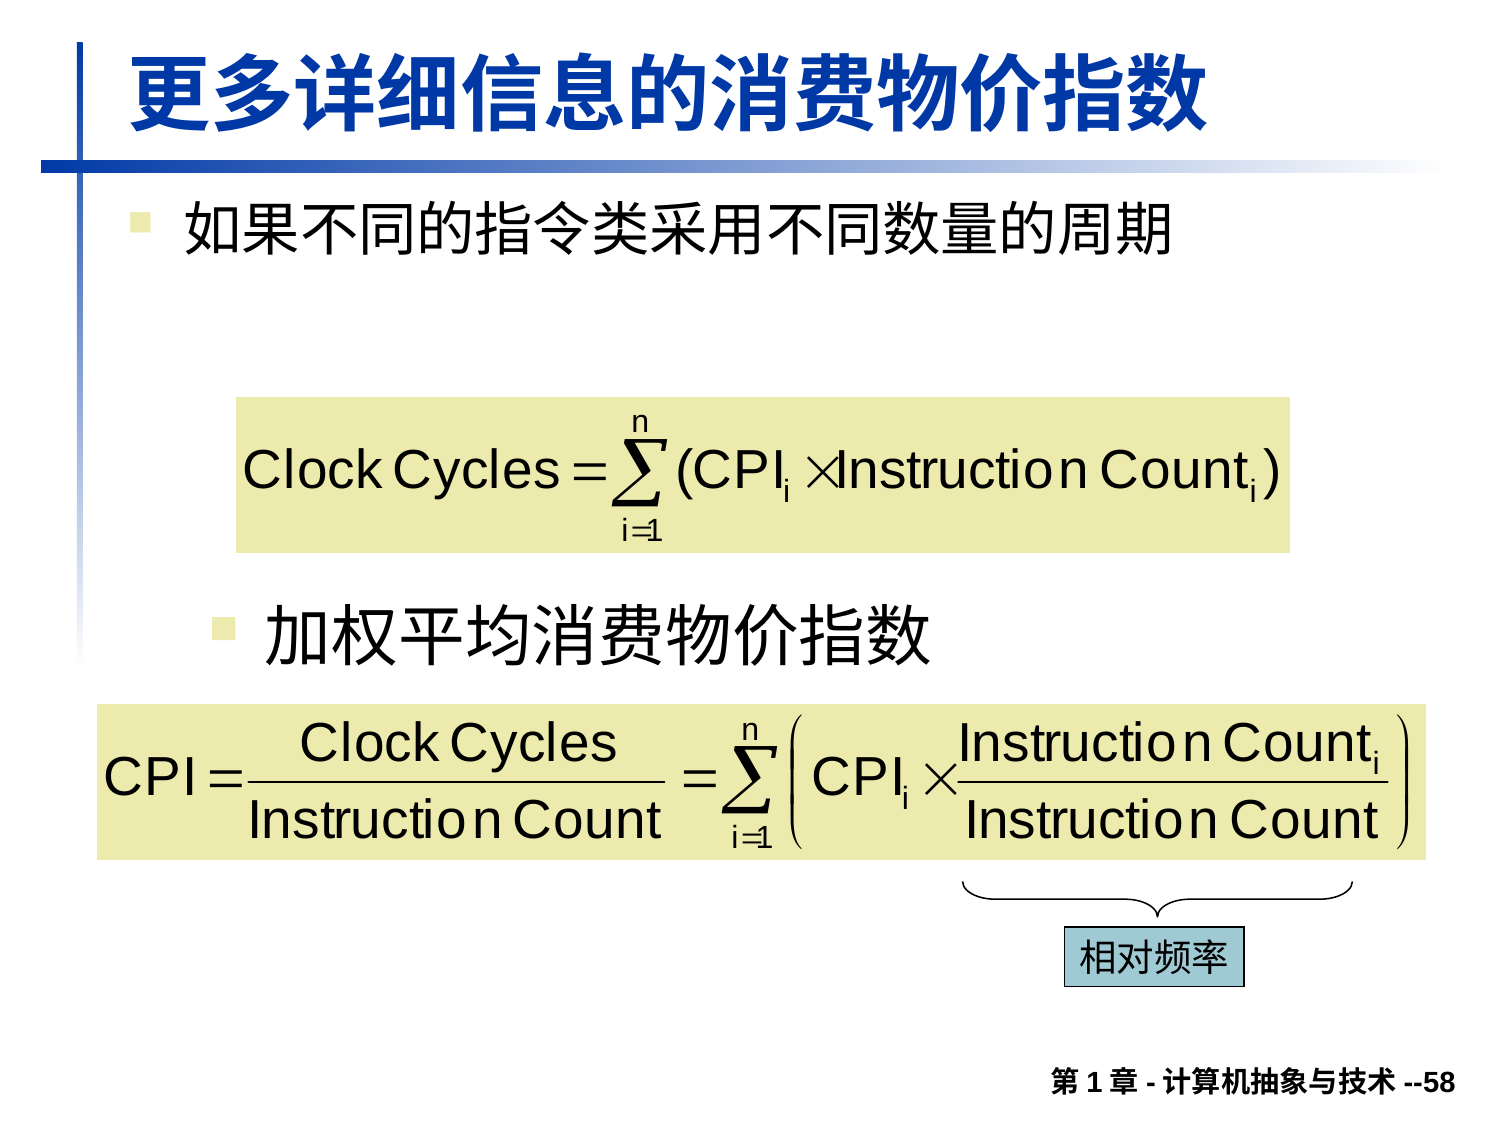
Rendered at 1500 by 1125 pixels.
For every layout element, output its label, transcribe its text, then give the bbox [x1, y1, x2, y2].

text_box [235, 396, 1291, 554]
text_box 加权平均消费物价指数 [193, 586, 1469, 693]
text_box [96, 703, 1427, 861]
text_box [962, 881, 1353, 917]
title 更多详细信息的消费物价指数 [112, 32, 1468, 149]
list 如果不同的指令类采用不同数量的周期 [112, 184, 1469, 387]
footer 第1章-计算机抽象与技术--58 [277, 1046, 1471, 1106]
text_box 相对频率 [1064, 926, 1245, 987]
